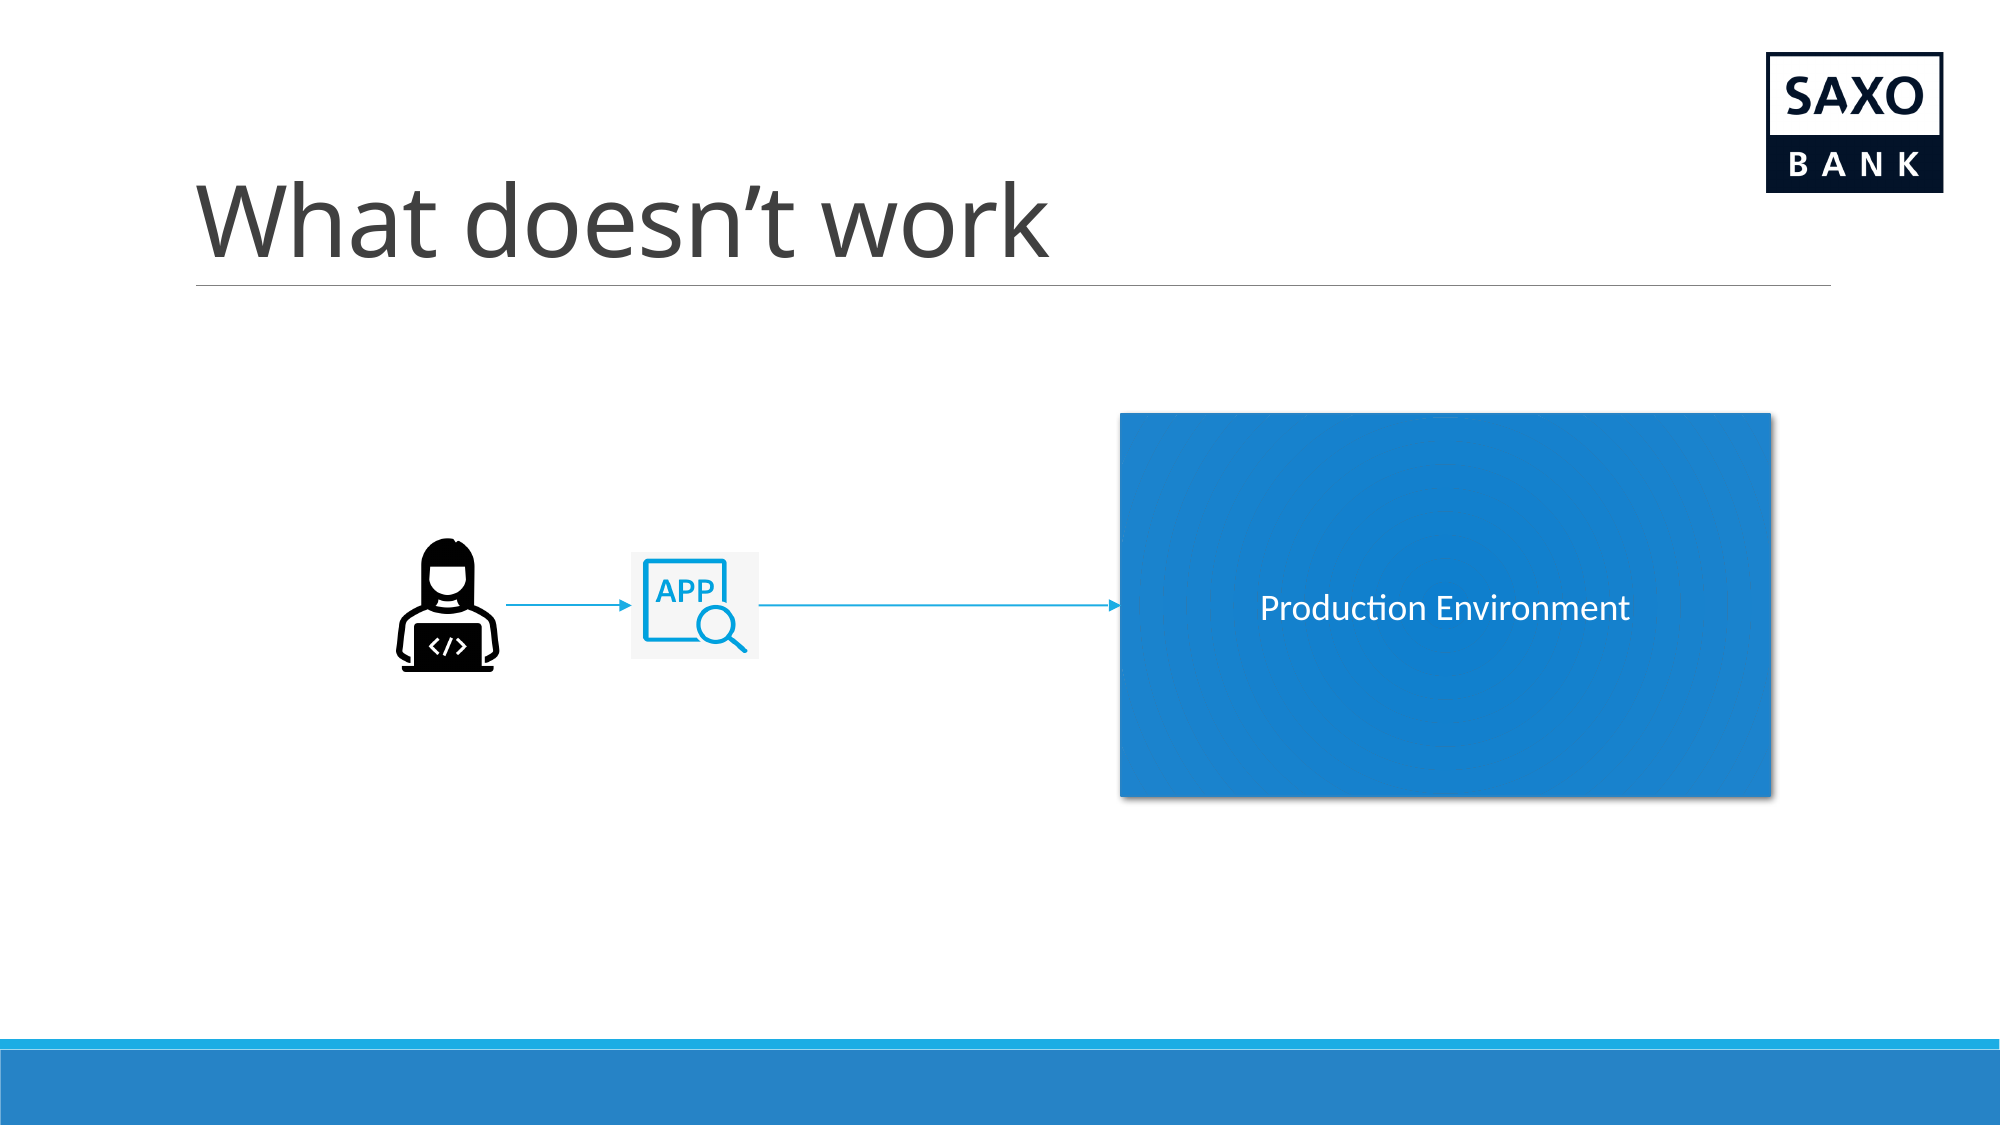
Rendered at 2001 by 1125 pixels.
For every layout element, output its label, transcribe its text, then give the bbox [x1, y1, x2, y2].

title What doesn’t work [180, 47, 1830, 285]
picture [372, 523, 524, 675]
picture [631, 551, 760, 659]
picture [1758, 46, 1952, 198]
text_box Production Environment [1120, 413, 1771, 797]
